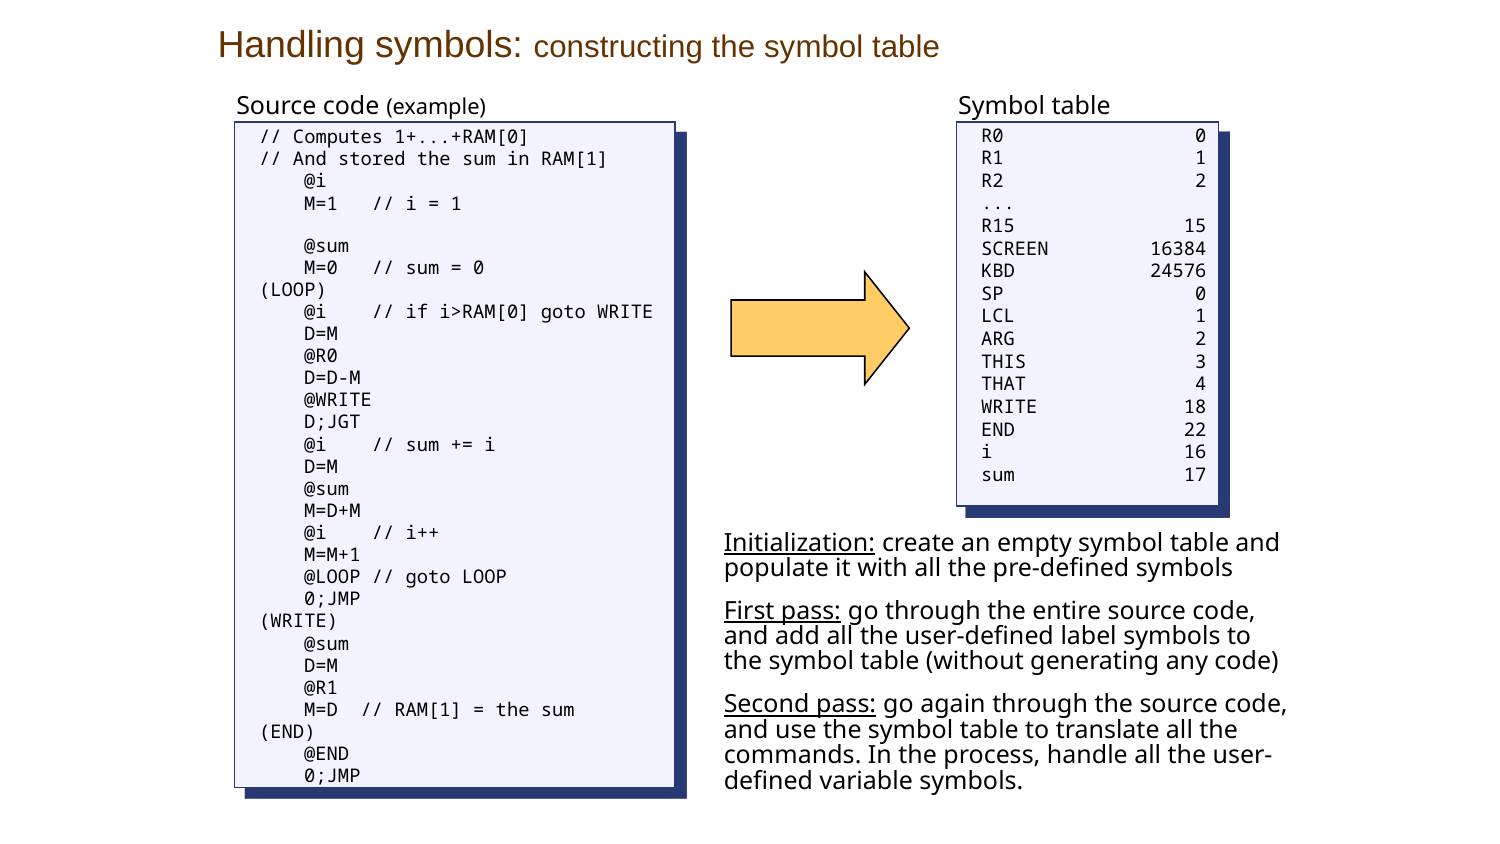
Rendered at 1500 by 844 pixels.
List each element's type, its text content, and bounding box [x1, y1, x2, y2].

text_box Handling symbols: constructing the symbol table [206, 9, 1285, 75]
text_box // Computes 1+...+RAM[0] // And stored the sum in RAM[1] @i M=1 // i = 1 @sum M=0 // sum = 0 (LOOP) @i // if i>RAM[0] goto WRITE D=M @R0 D=D-M @WRITE D;JGT @i // sum += i D=M @sum M=D+M @i // i++ M=M+1 @LOOP // goto LOOP 0;JMP (WRITE) @sum D=M @R1 M=D // RAM[1] = the sum (END) @END 0;JMP [234, 121, 675, 788]
text_box [731, 271, 910, 385]
text_box Symbol table [946, 84, 1181, 132]
text_box R0 0 R1 1 R2 2 ... R15 15 SCREEN 16384 KBD 24576 SP 0 LCL 1 ARG 2 THIS 3 THAT 4 WRITE 18 END 22 i 16 sum 17 [956, 121, 1219, 507]
text_box Initialization: create an empty symbol table and populate it with all the pre-defined symbols First pass: go through the entire source code, and add all the user-defined label symbols to the symbol table (without generating any code) Second pass: go again through the source code, and use the symbol table to translate all the commands. In the process, handle all the user-defined variable symbols. [712, 525, 1304, 807]
text_box Source code (example) [225, 84, 599, 132]
